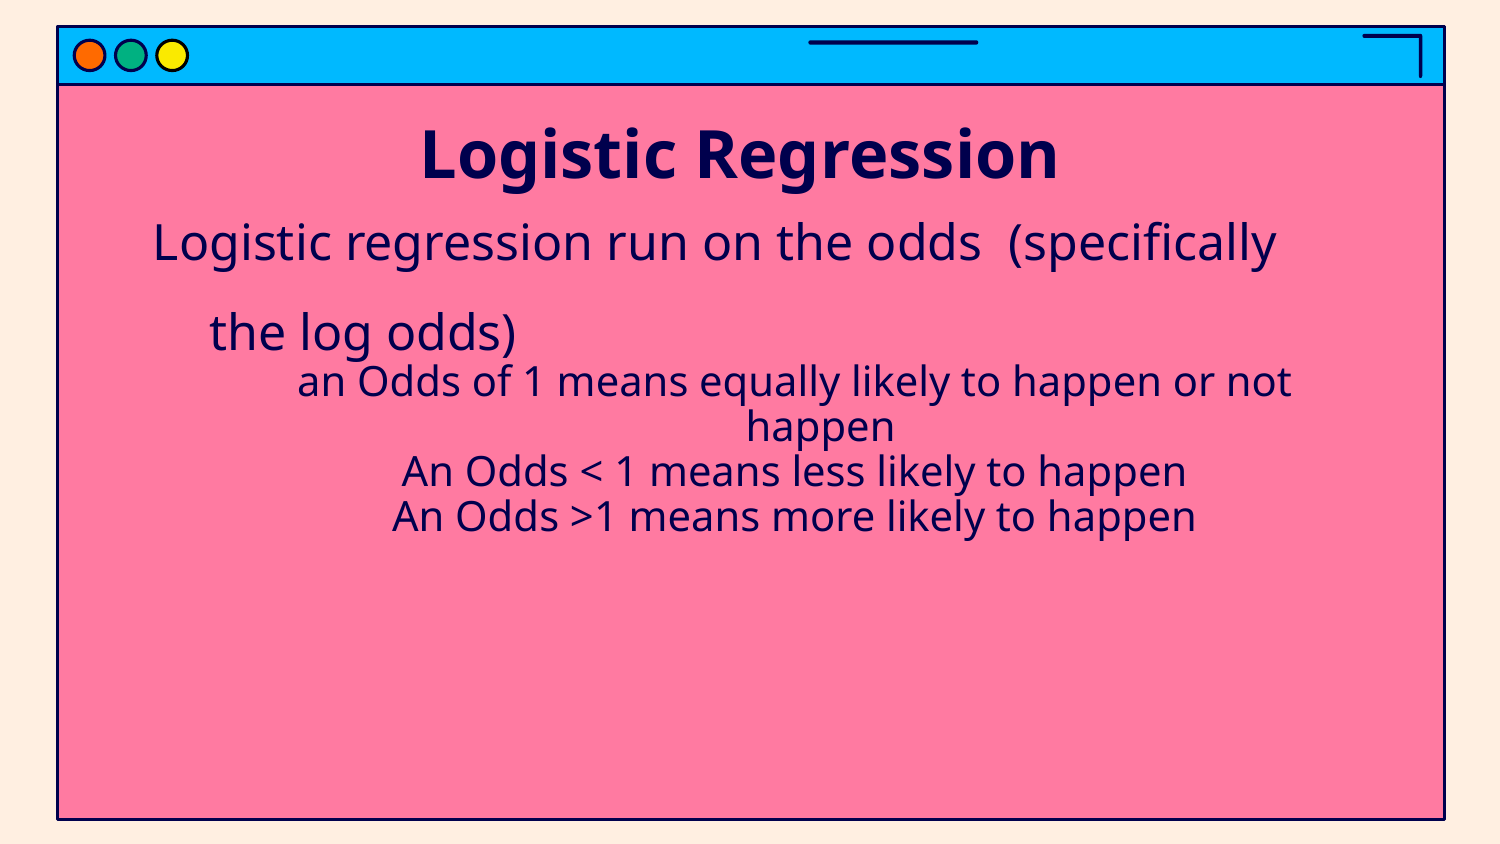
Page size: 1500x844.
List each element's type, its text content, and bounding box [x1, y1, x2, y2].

title Logistic Regression [114, 96, 1383, 191]
